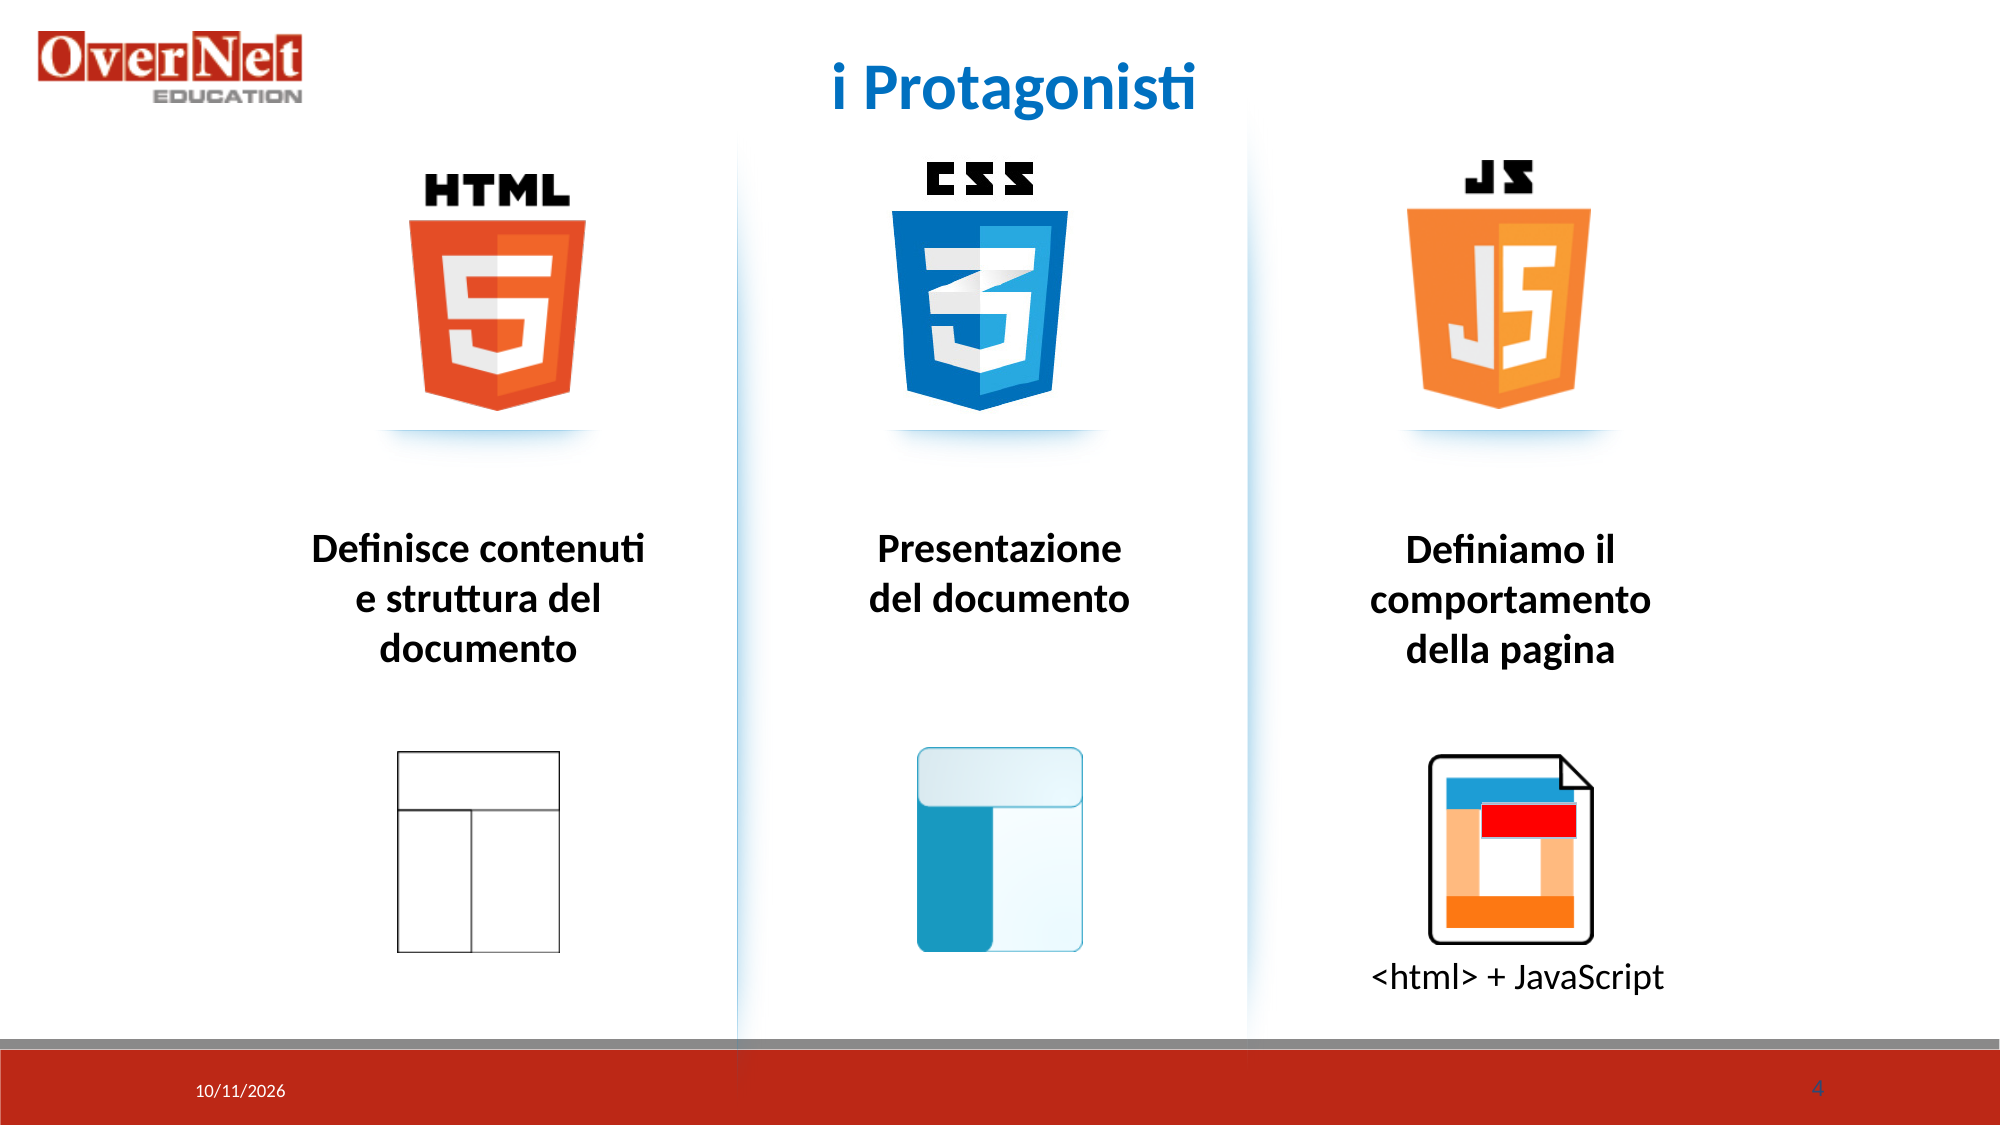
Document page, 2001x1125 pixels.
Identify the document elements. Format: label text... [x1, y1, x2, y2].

picture [35, 31, 304, 103]
text_box <html> + JavaScript [1356, 944, 1680, 1004]
picture [373, 173, 623, 412]
picture [854, 138, 1125, 469]
picture [1235, 42, 1287, 1092]
text_box Definisce contenuti e struttura del documento [291, 513, 667, 678]
text_box i Protagonisti [63, 37, 1966, 131]
picture [368, 417, 616, 469]
picture [916, 746, 1084, 953]
picture [397, 750, 561, 953]
text_box Presentazione del documento [812, 512, 1188, 628]
picture [1427, 754, 1594, 945]
text_box Definiamo il comportamento della pagina [1323, 514, 1699, 679]
picture [725, 75, 776, 1125]
picture [1402, 160, 1594, 409]
picture [1391, 417, 1639, 469]
slide_number 4 [1624, 1059, 1840, 1120]
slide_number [180, 1059, 586, 1120]
